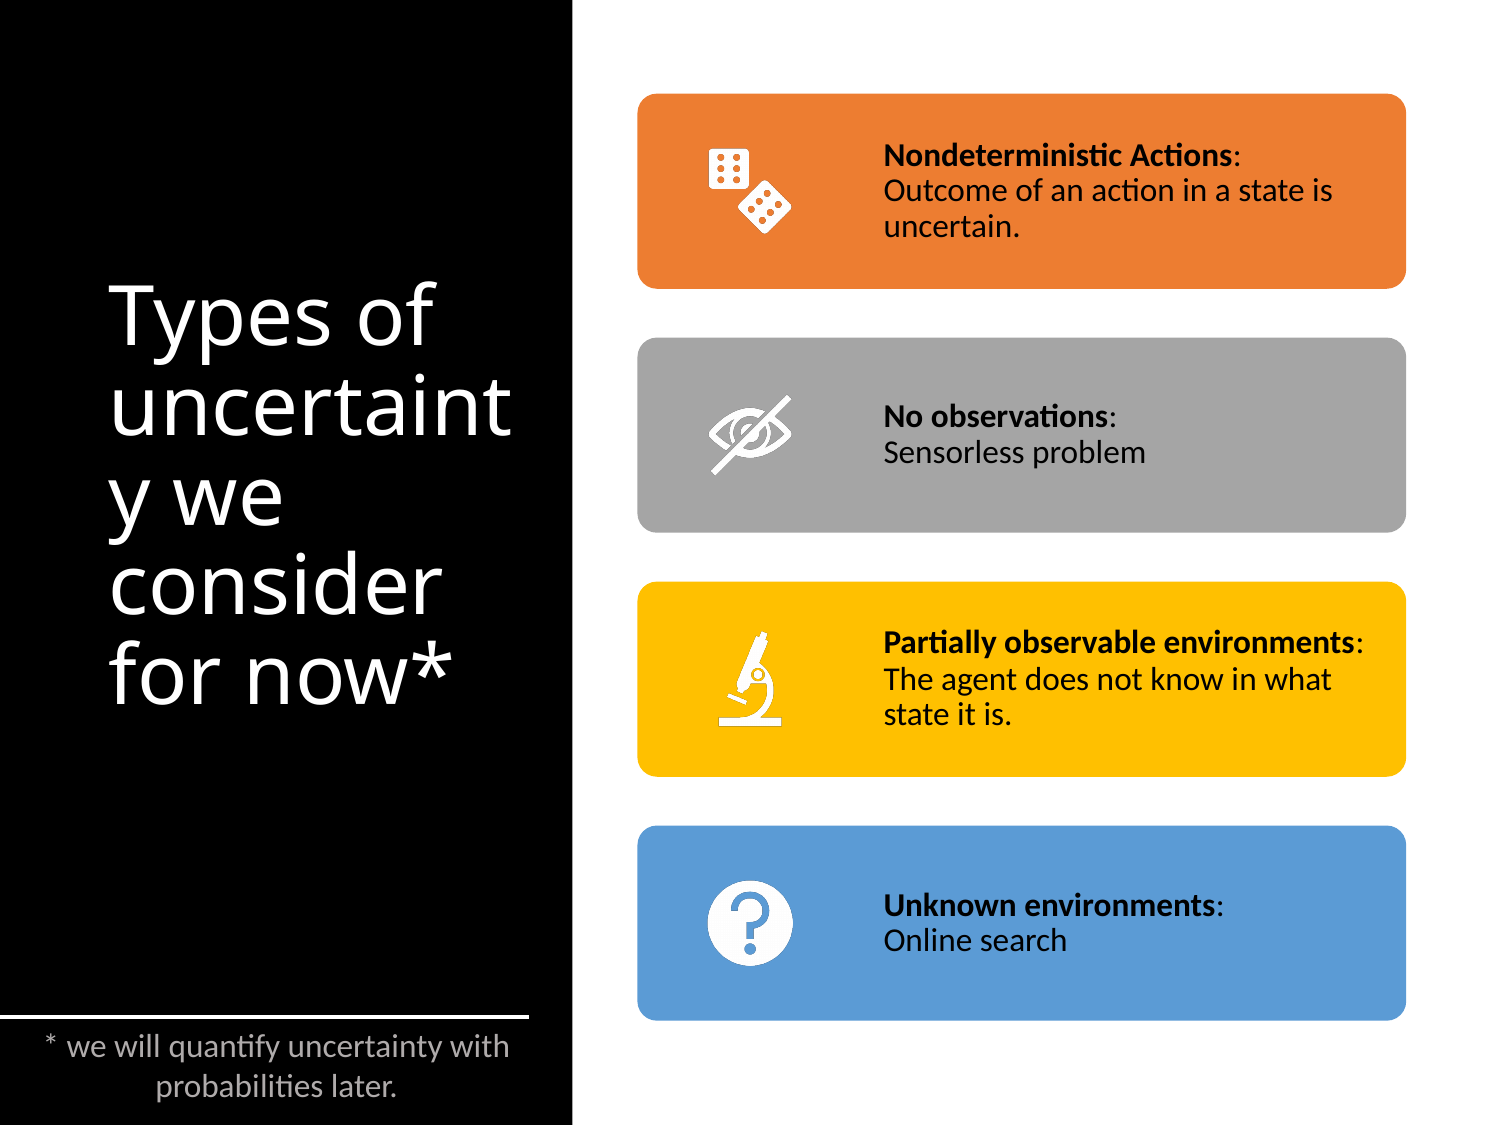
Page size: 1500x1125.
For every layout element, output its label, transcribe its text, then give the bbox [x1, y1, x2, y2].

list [637, 93, 1407, 1022]
title Types of uncertainty we consider for now* [93, 91, 533, 905]
text_box [0, 0, 574, 1125]
text_box * we will quantify uncertainty with probabilities later. [24, 1018, 529, 1112]
